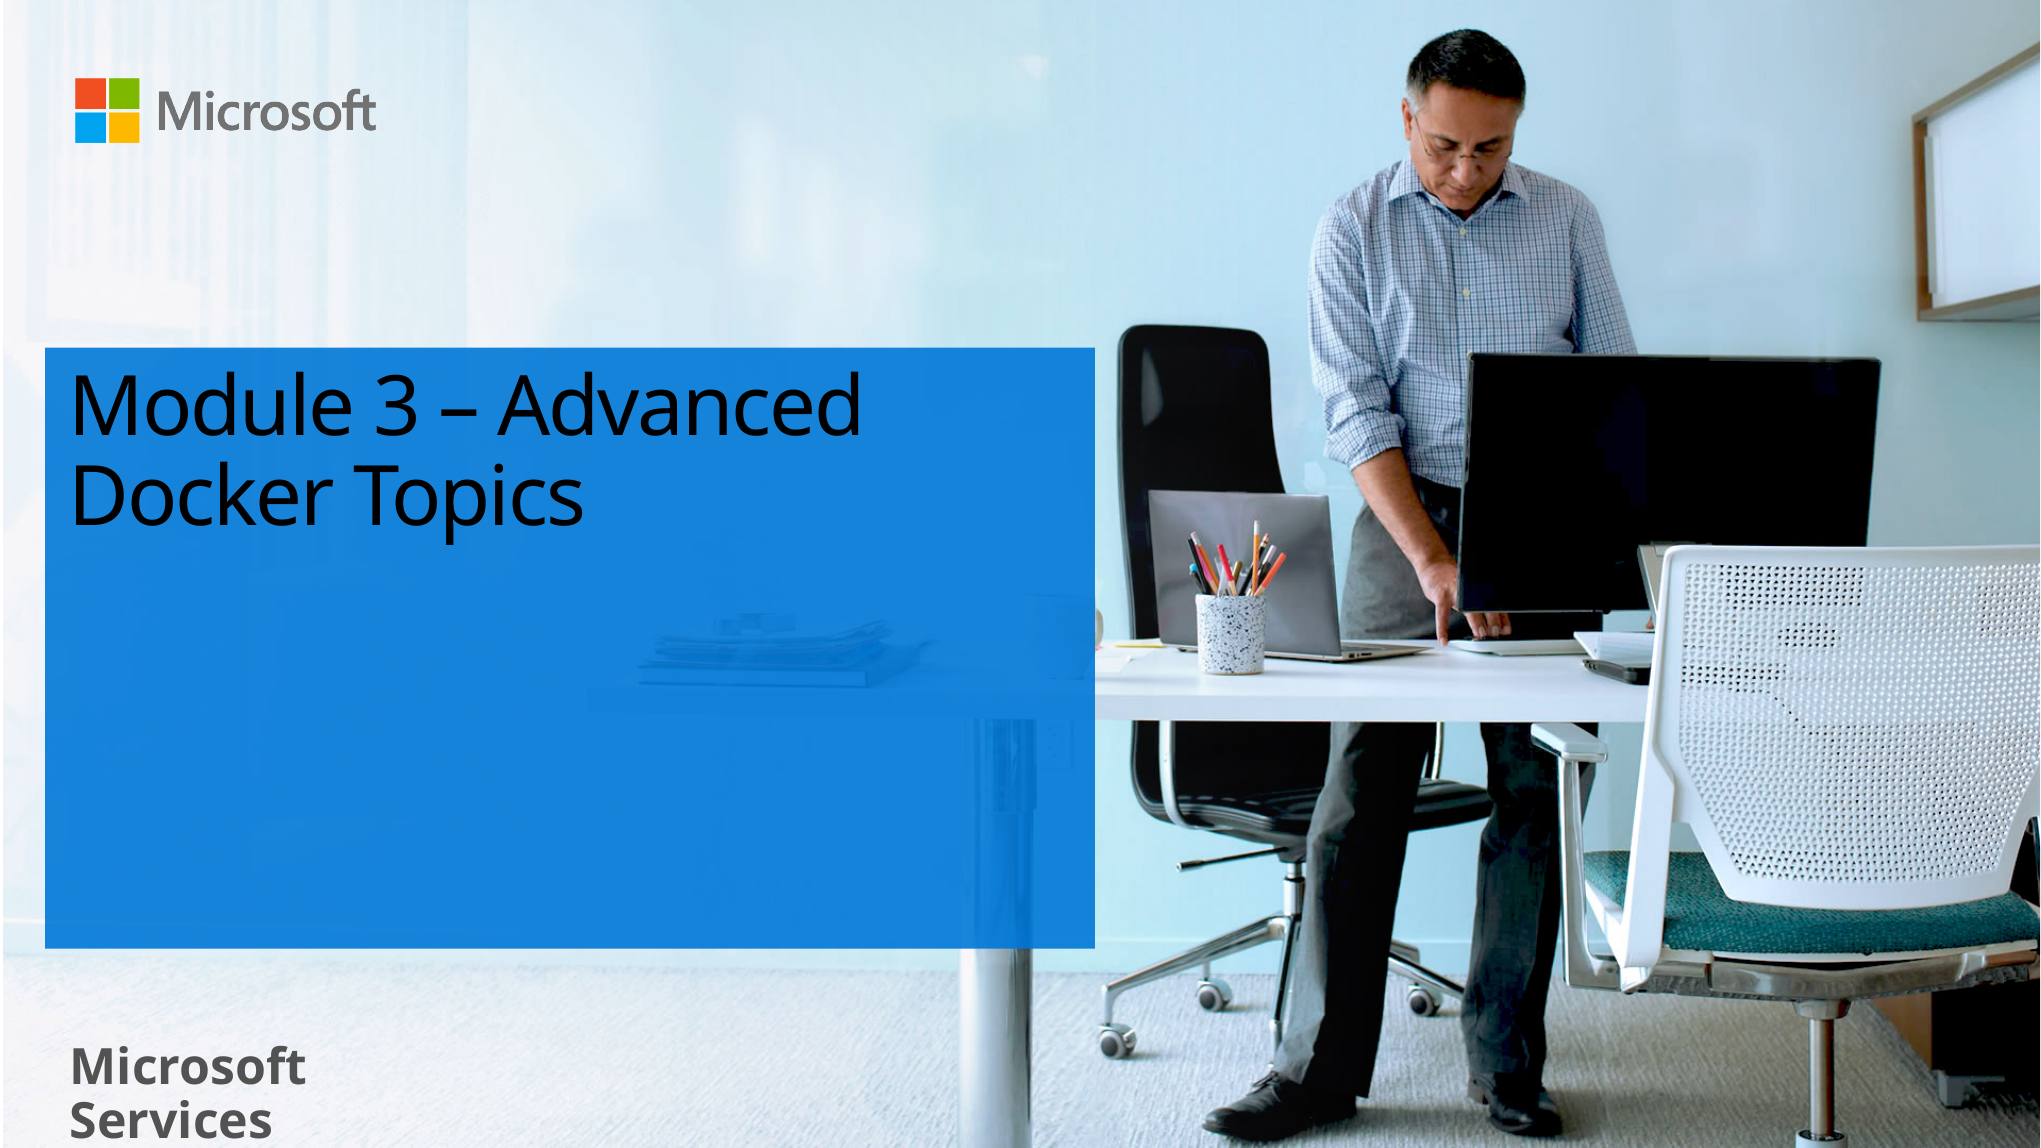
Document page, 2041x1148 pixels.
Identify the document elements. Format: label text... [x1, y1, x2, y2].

title Module 3 – Advanced Docker Topics [45, 348, 1096, 949]
picture [3, 0, 2041, 1148]
